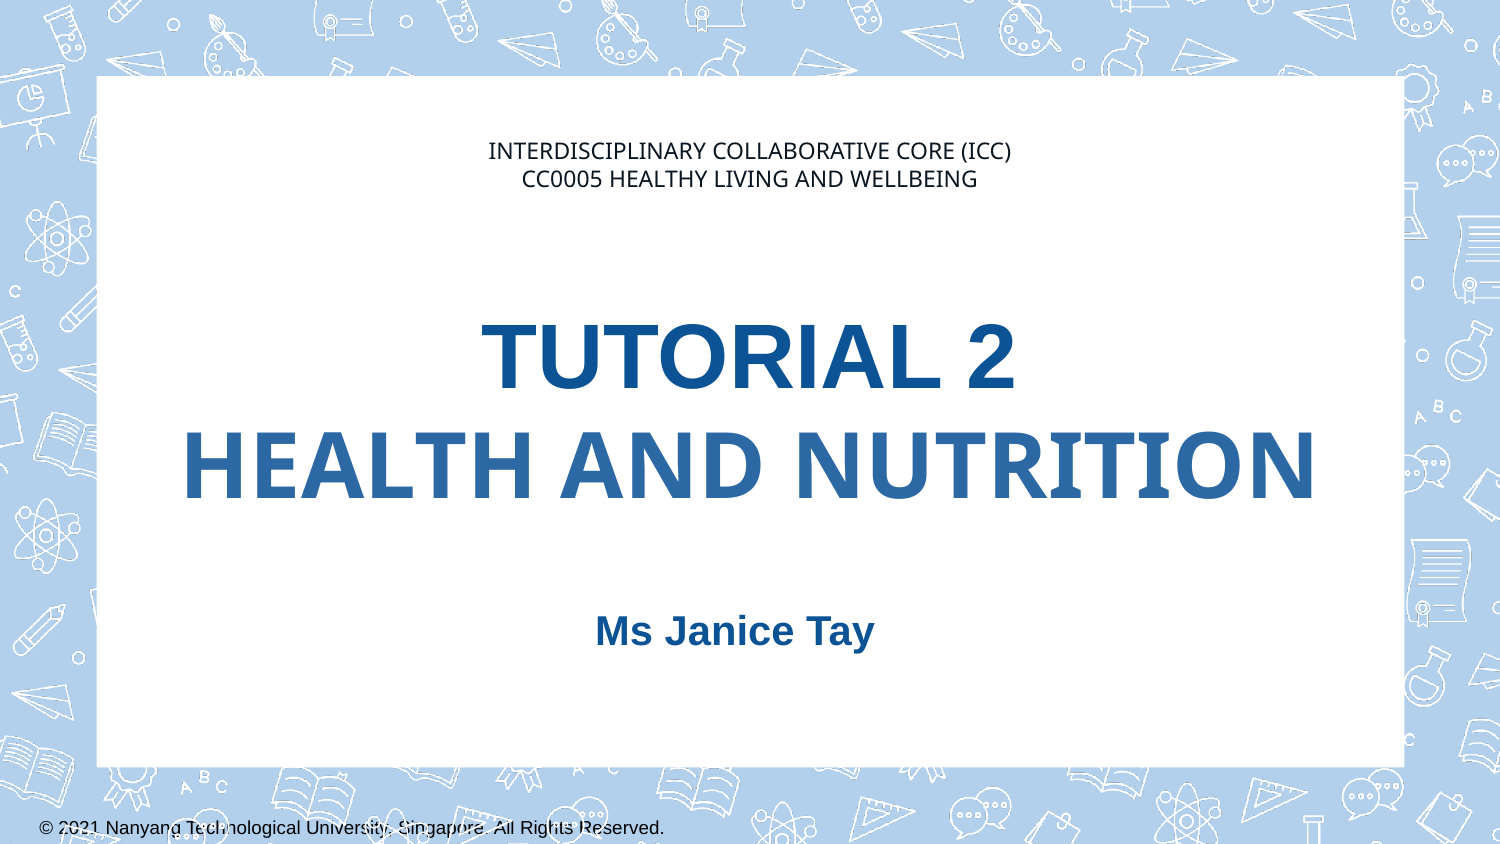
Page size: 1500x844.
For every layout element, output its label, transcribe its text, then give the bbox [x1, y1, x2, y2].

picture [0, 0, 1500, 844]
subtitle Ms Janice Tay [542, 588, 928, 643]
title INTERDISCIPLINARY COLLABORATIVE CORE (ICC) CC0005 HEALTHY LIVING AND WELLBEING TUTORIAL 2 HEALTH AND NUTRITION [117, 121, 1383, 741]
subtitle [229, 390, 615, 491]
